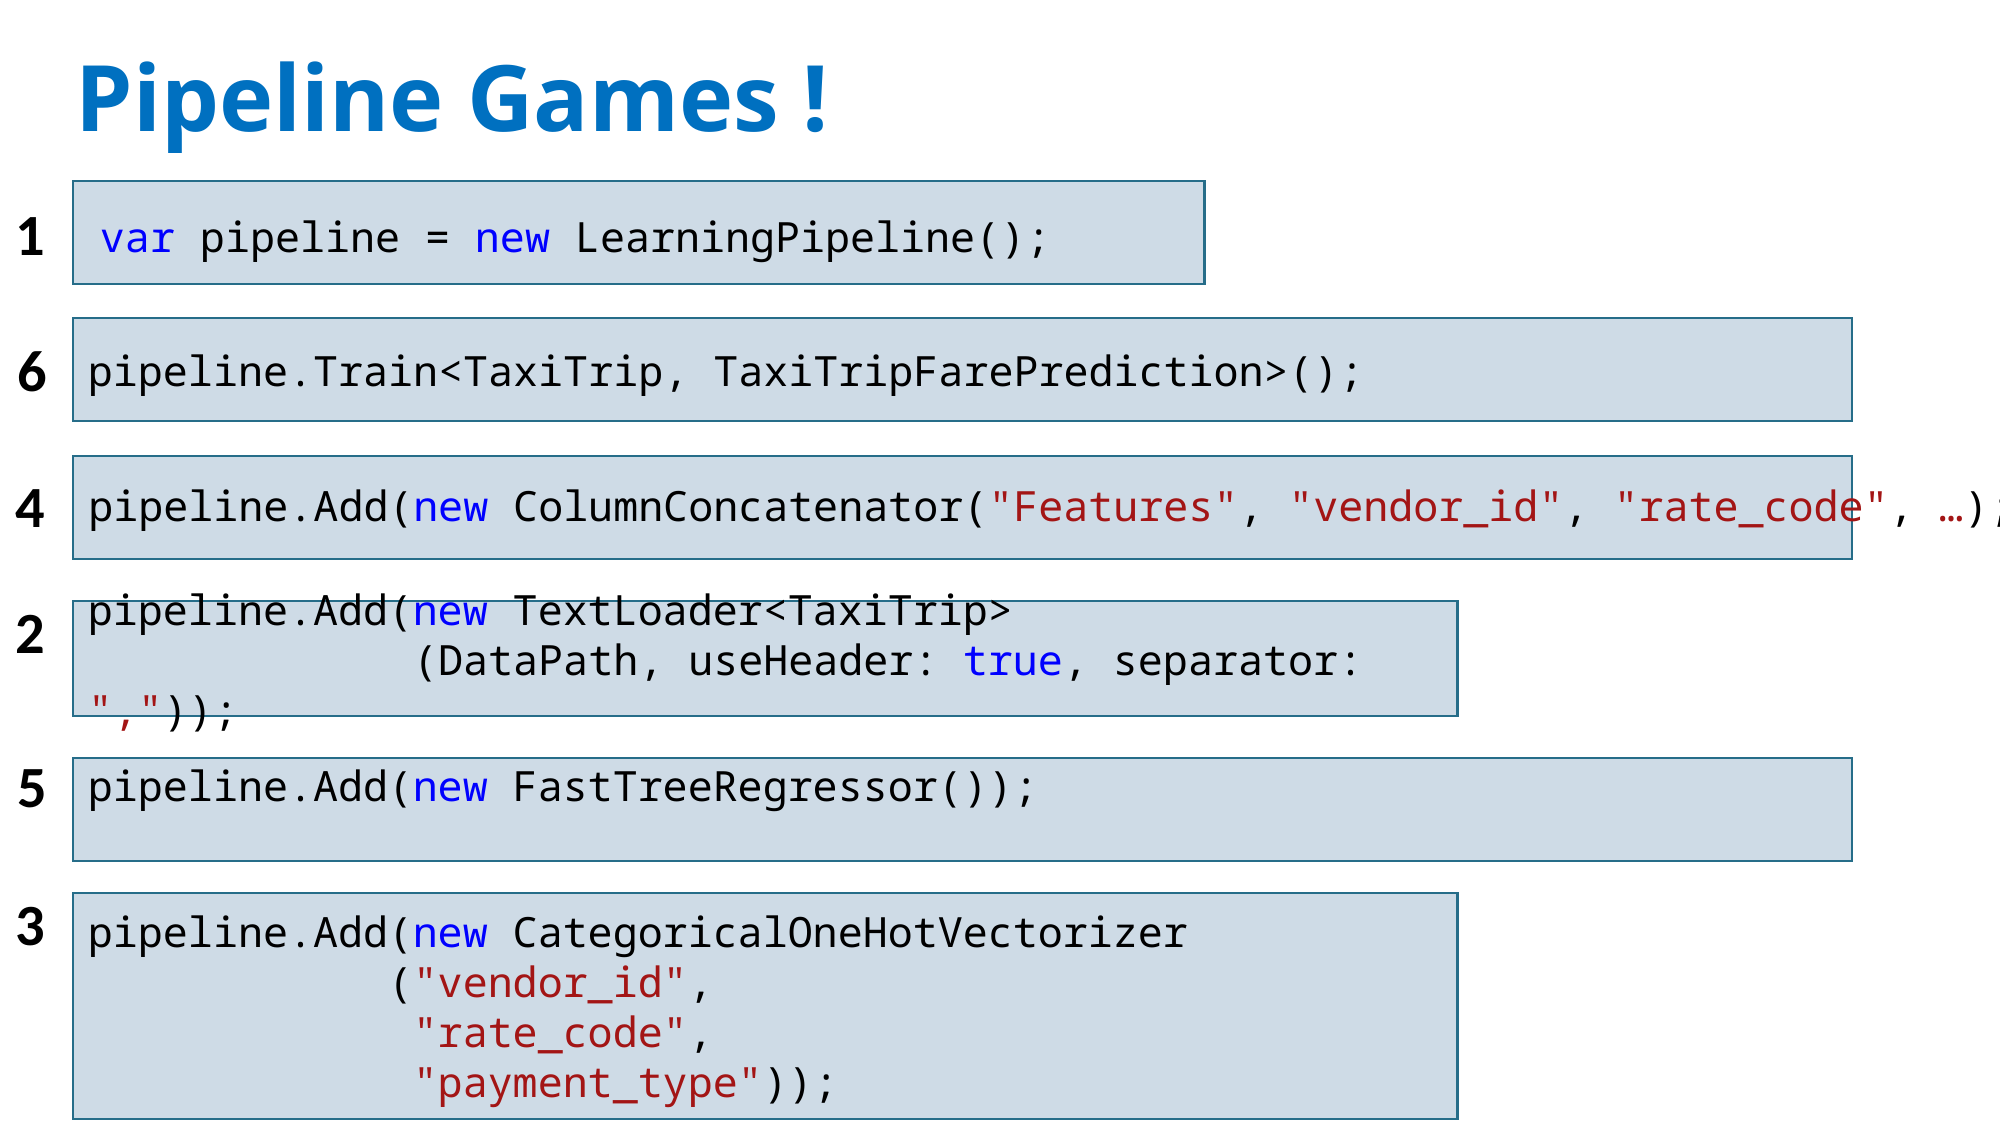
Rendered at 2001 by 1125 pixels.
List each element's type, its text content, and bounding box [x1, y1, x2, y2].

text_box Pipeline Games ! [60, 34, 1786, 170]
text_box 3 [0, 879, 60, 965]
text_box pipeline.Add(new FastTreeRegressor()); [72, 757, 1853, 862]
text_box [72, 455, 1853, 471]
text_box pipeline.Add(new ColumnConcatenator("Features", "vendor_id", "rate_code", …); [60, 471, 2000, 537]
text_box var pipeline = new LearningPipeline(); [85, 203, 1497, 269]
text_box 1 [0, 189, 60, 275]
text_box pipeline.Add(new CategoricalOneHotVectorizer ("vendor_id", "rate_code", "payment_type")); [72, 892, 1459, 1120]
text_box 4 [0, 461, 60, 547]
text_box pipeline.Add(new TextLoader<TaxiTrip> (DataPath, useHeader: true, separator: ",")); [72, 600, 1459, 717]
text_box 2 [0, 587, 60, 673]
text_box [72, 537, 1853, 560]
text_box pipeline.Train<TaxiTrip, TaxiTripFarePrediction>(); [72, 317, 1853, 422]
text_box [72, 180, 1206, 285]
text_box 6 [2, 326, 62, 411]
text_box 5 [2, 742, 62, 827]
